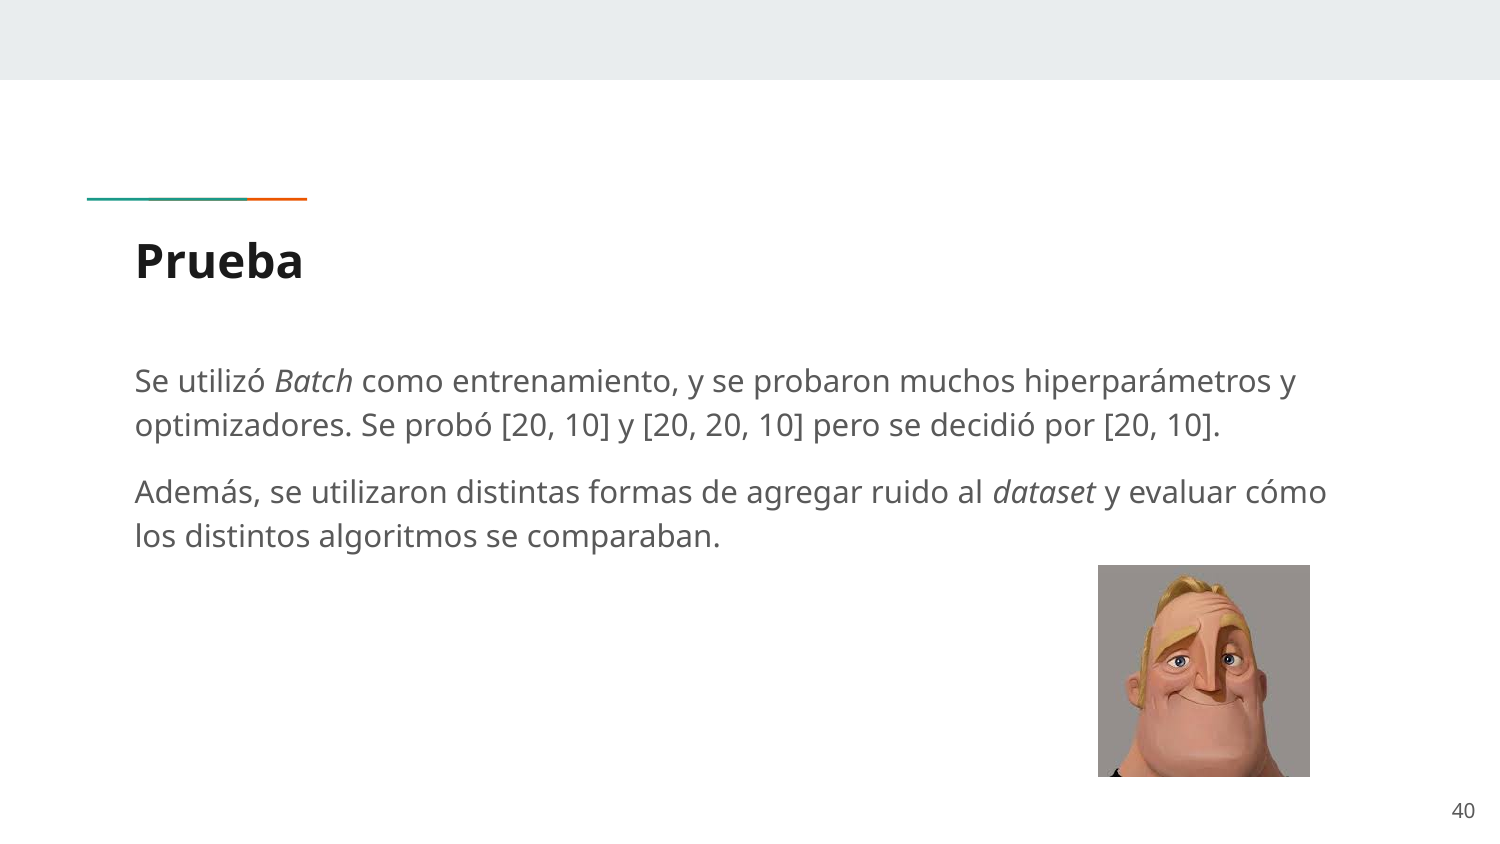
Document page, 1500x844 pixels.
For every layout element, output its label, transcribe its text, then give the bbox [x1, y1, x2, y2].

list Se utilizó Batch como entrenamiento, y se probaron muchos hiperparámetros y optimizadores. Se probó [20, 10] y [20, 20, 10] pero se decidió por [20, 10]. Además, se utilizaron distintas formas de agregar ruido al dataset y evaluar cómo los distintos algoritmos se comparaban. [119, 341, 1381, 844]
picture [1097, 564, 1310, 777]
title Prueba [119, 216, 1381, 305]
slide_number ‹#› [1400, 779, 1491, 844]
